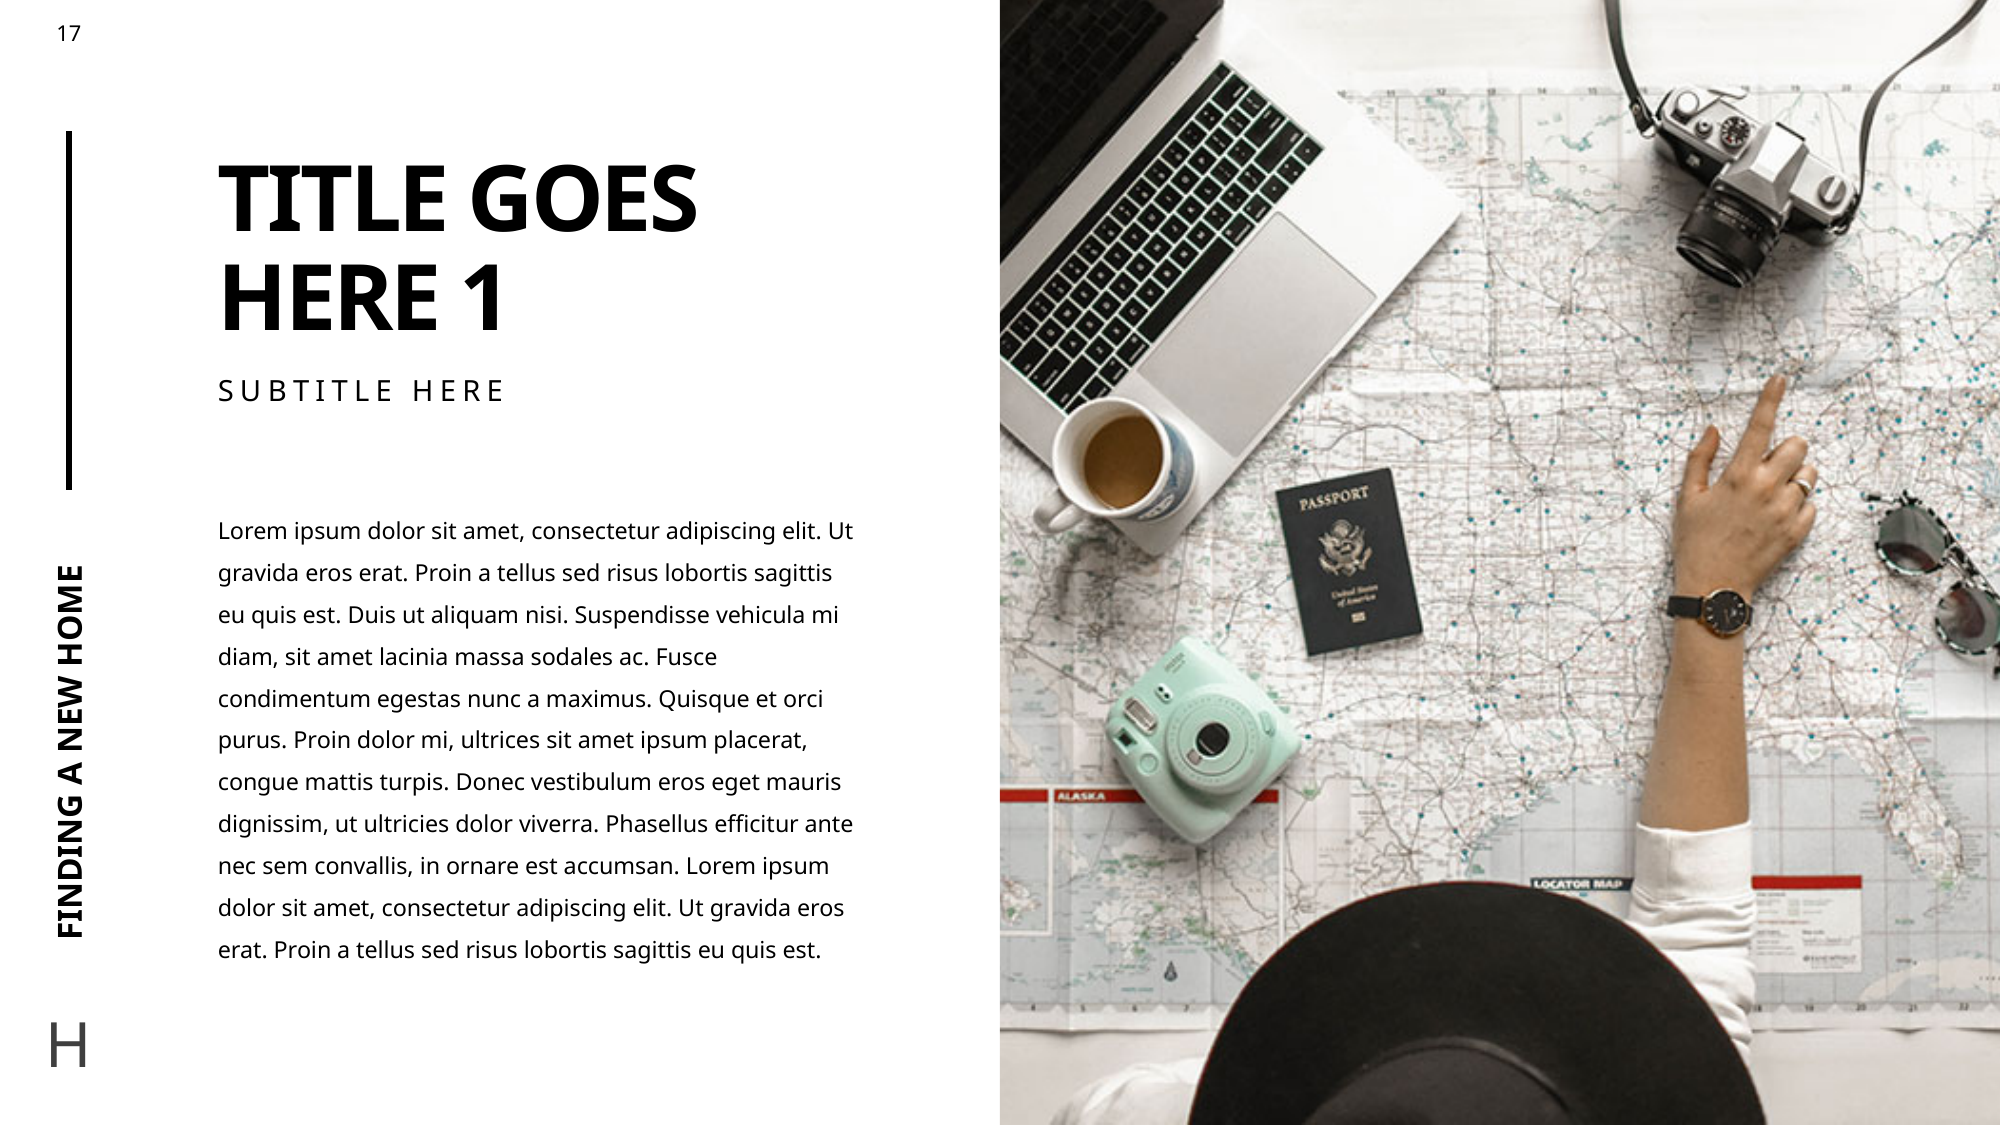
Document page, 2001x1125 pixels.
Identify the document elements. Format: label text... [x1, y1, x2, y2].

list Lorem ipsum dolor sit amet, consectetur adipiscing elit. Ut gravida eros erat. Proin a tellus sed risus lobortis sagittis eu quis est. Duis ut aliquam nisi. Suspendisse vehicula mi diam, sit amet lacinia massa sodales ac. Fusce condimentum egestas nunc a maximus. Quisque et orci purus. Proin dolor mi, ultrices sit amet ipsum placerat, congue mattis turpis. Donec vestibulum eros eget mauris dignissim, ut ultricies dolor viverra. Phasellus efficitur ante nec sem convallis, in ornare est accumsan. Lorem ipsum dolor sit amet, consectetur adipiscing elit. Ut gravida eros erat. Proin a tellus sed risus lobortis sagittis eu quis est. [217, 495, 876, 1004]
title TITLE GOES HERE 1 [217, 129, 876, 358]
list SUBTITLE HERE [217, 368, 876, 468]
picture [999, 0, 2000, 1125]
